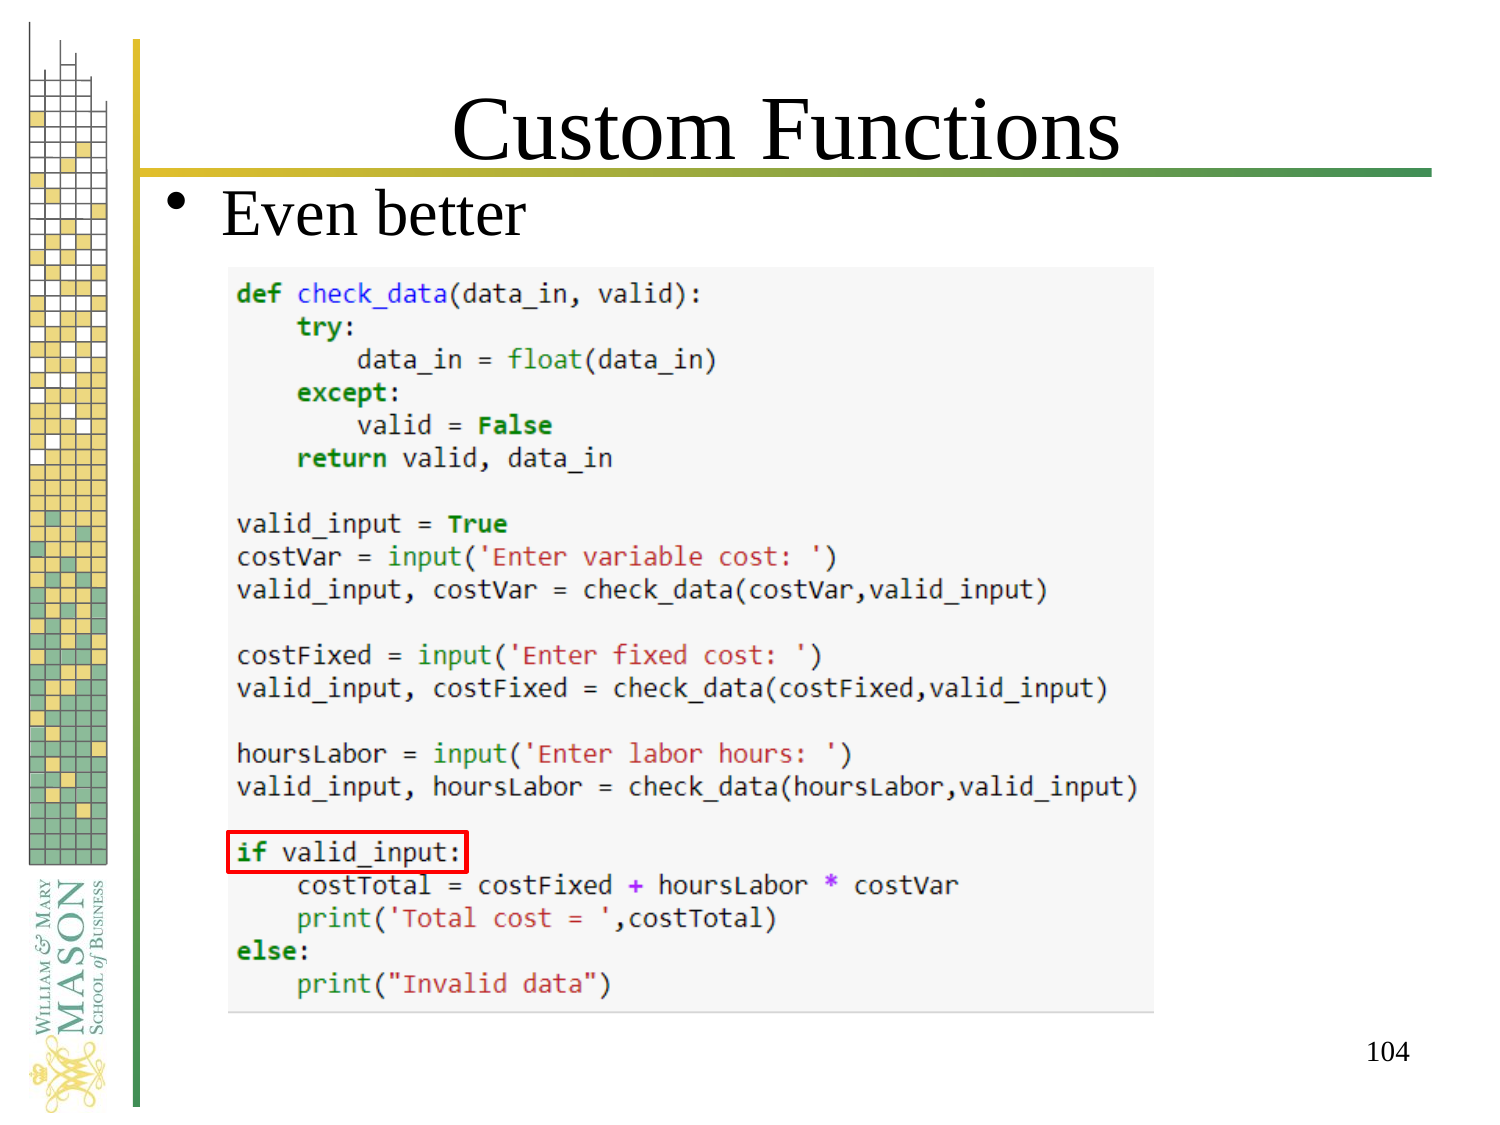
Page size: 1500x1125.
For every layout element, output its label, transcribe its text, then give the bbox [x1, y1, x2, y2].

title Custom Functions [150, 45, 1425, 161]
slide_number 104 [1048, 1024, 1426, 1103]
table_header Description [29, 879, 107, 1113]
picture [228, 267, 1154, 1018]
list Even better [150, 161, 1425, 929]
